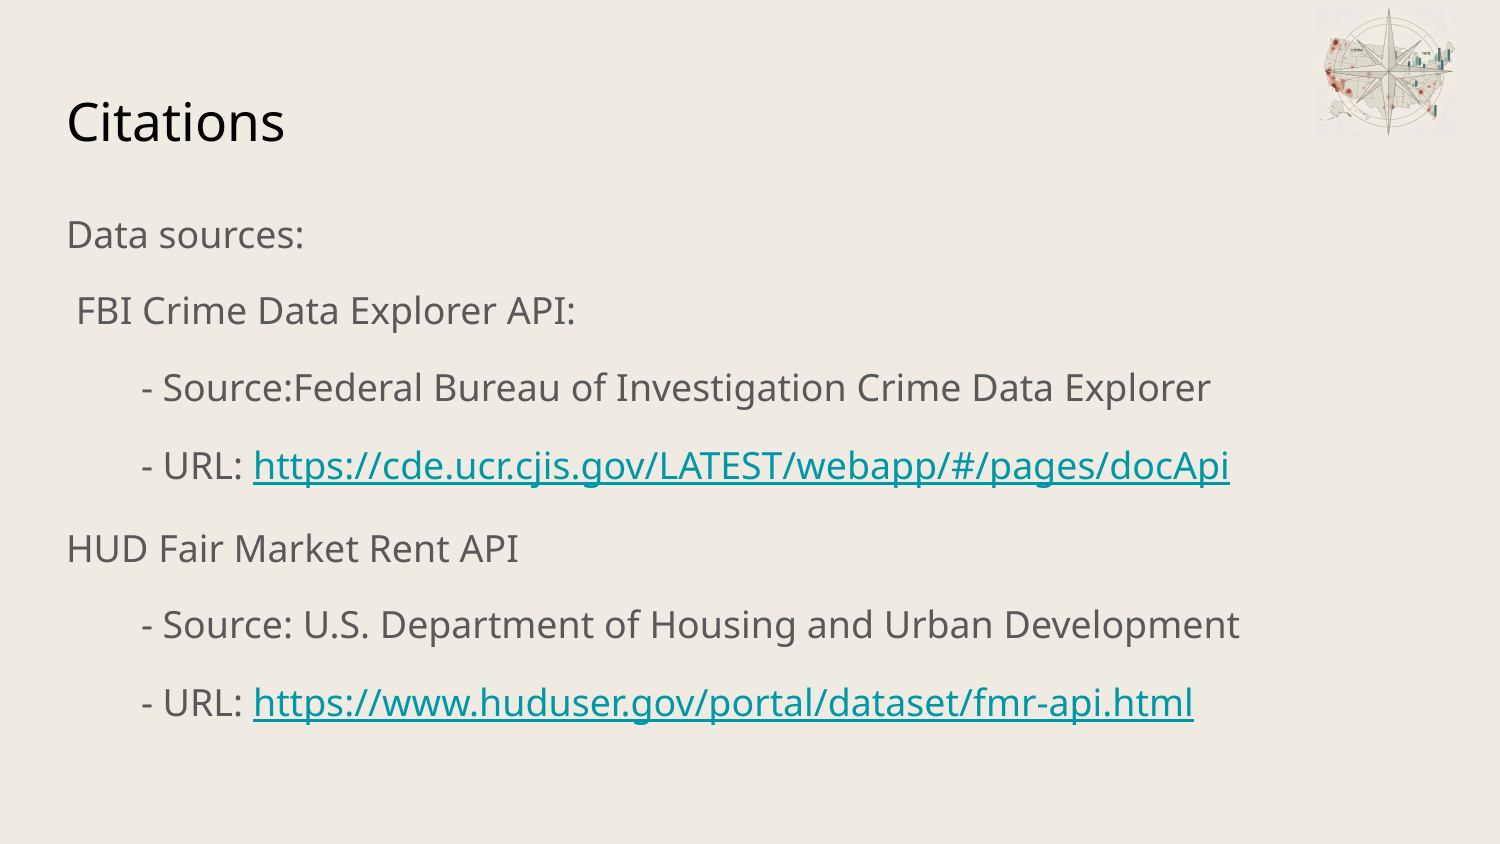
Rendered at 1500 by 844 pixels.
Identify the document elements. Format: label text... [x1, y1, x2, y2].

title Citations [51, 72, 1449, 167]
picture [1316, 8, 1458, 137]
list Data sources: FBI Crime Data Explorer API: - Source:Federal Bureau of Investigation Crime Data Explorer - URL: https://cde.ucr.cjis.gov/LATEST/webapp/#/pages/docApi HUD Fair Market Rent API - Source: U.S. Department of Housing and Urban Development - URL: https://www.huduser.gov/portal/dataset/fmr-api.html [51, 189, 1449, 750]
